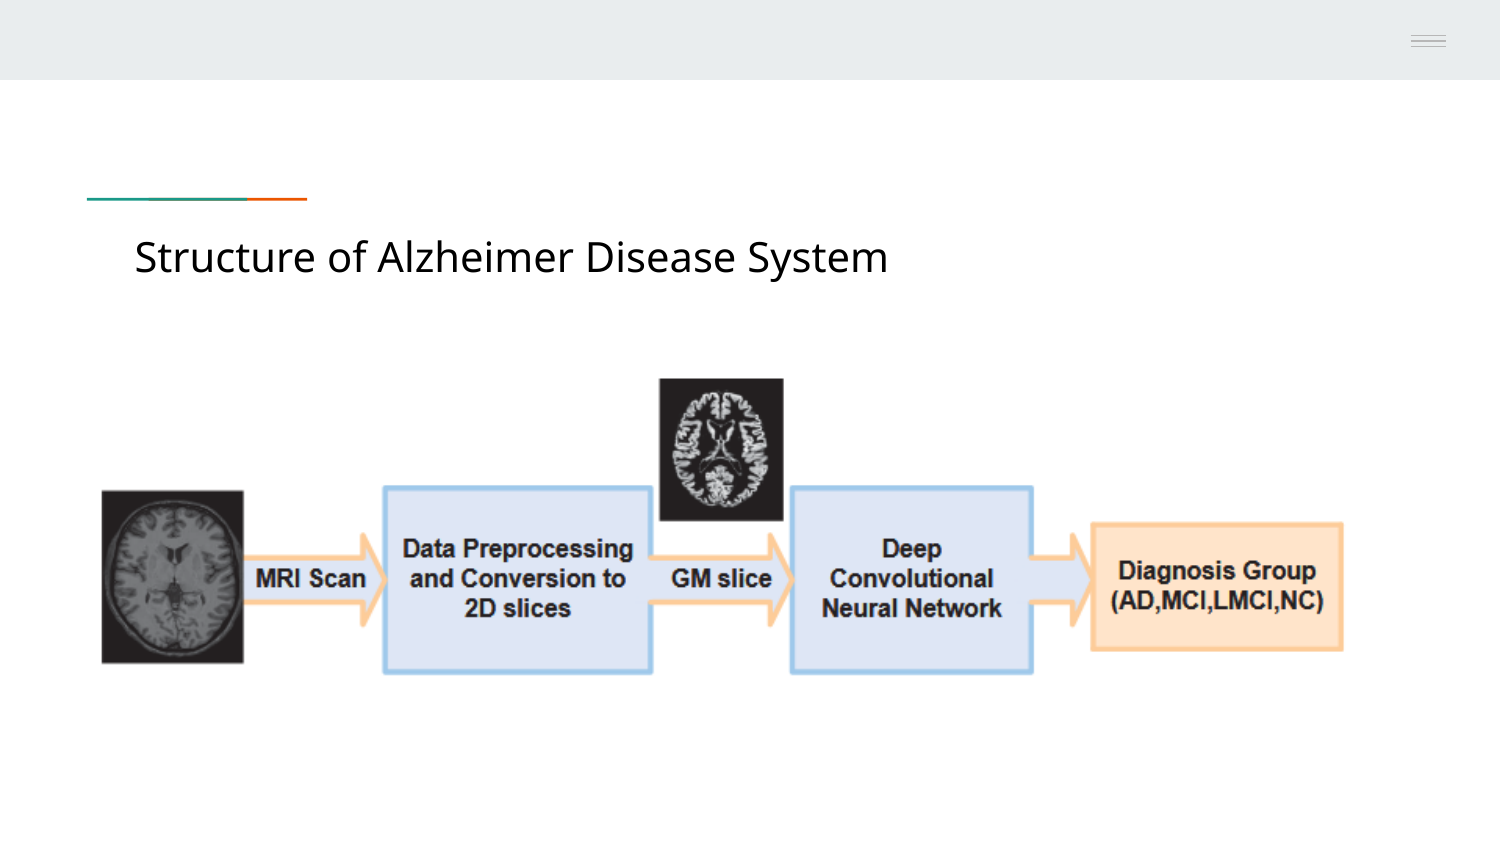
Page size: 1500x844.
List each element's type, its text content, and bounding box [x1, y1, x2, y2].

title Structure of Alzheimer Disease System [119, 216, 1381, 305]
picture [16, 349, 1444, 688]
